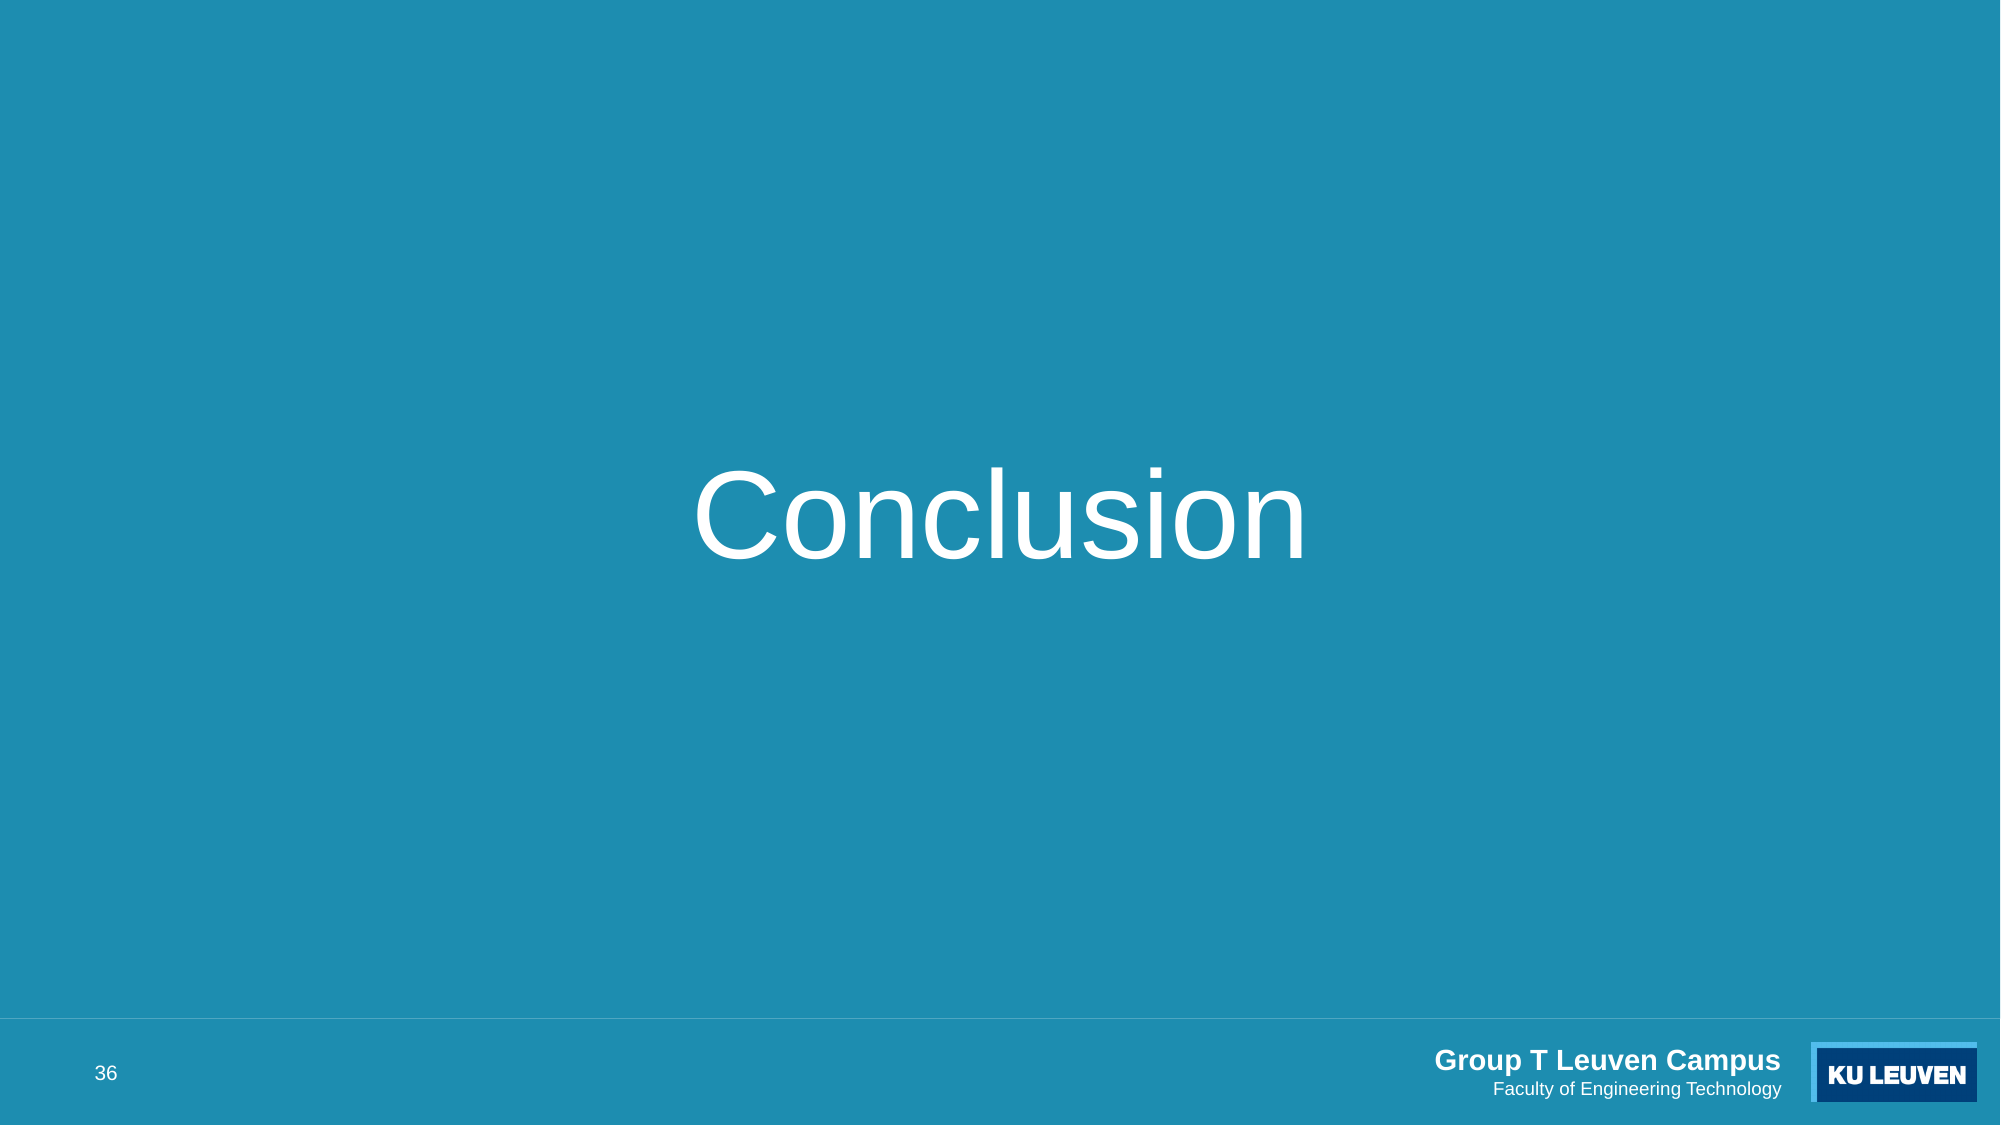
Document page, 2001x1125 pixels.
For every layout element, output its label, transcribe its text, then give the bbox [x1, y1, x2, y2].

slide_number ‹#› [94, 1018, 201, 1125]
picture [1811, 1042, 1977, 1102]
title Conclusion [95, 83, 1906, 935]
